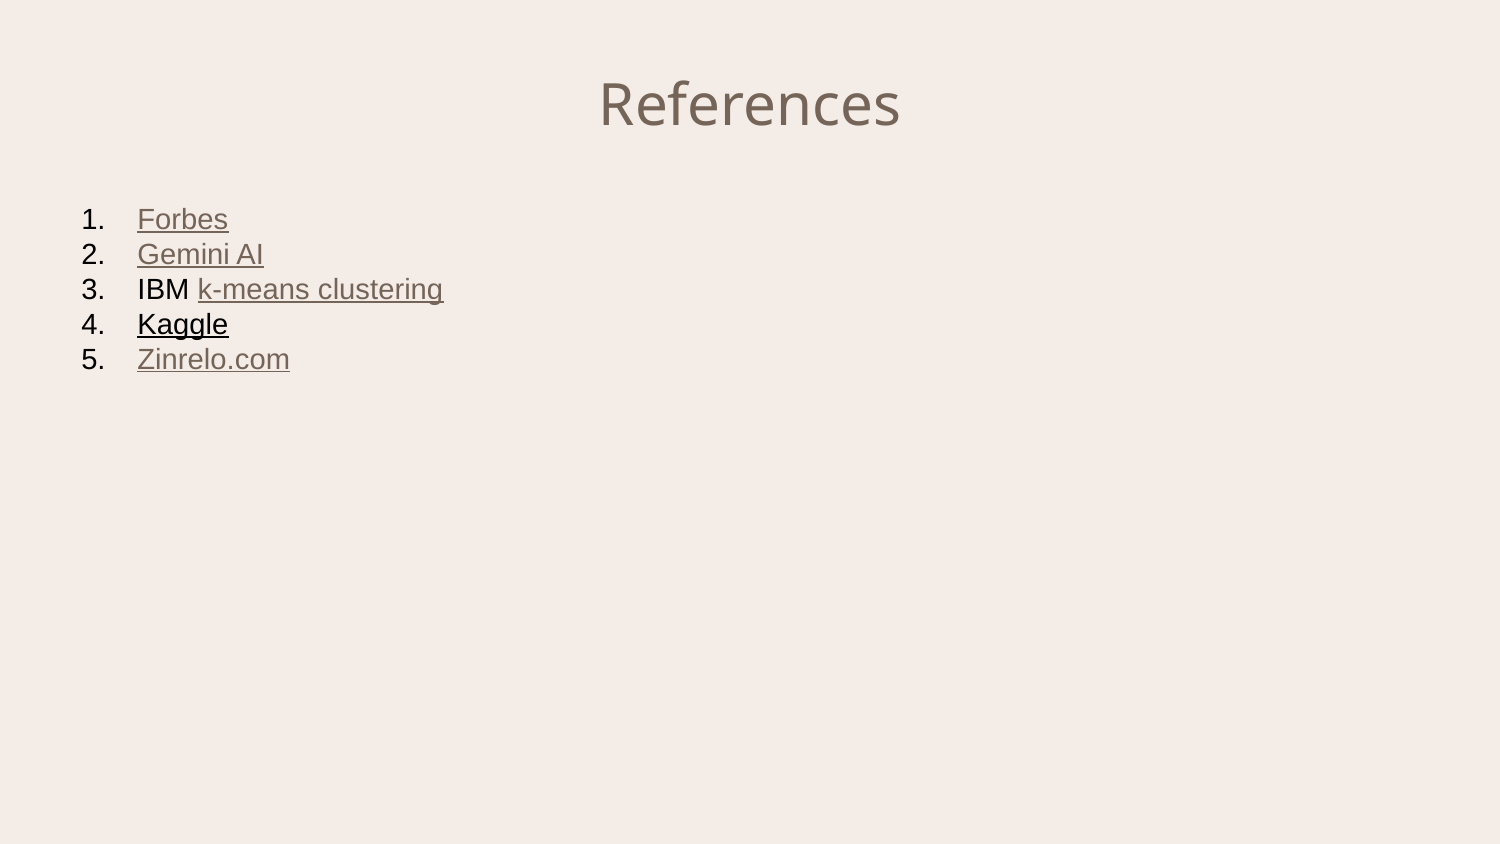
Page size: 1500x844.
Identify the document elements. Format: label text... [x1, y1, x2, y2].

title References [434, 51, 1066, 158]
text_box Forbes Gemini AI IBM k-means clustering Kaggle Zinrelo.com [66, 192, 1324, 488]
